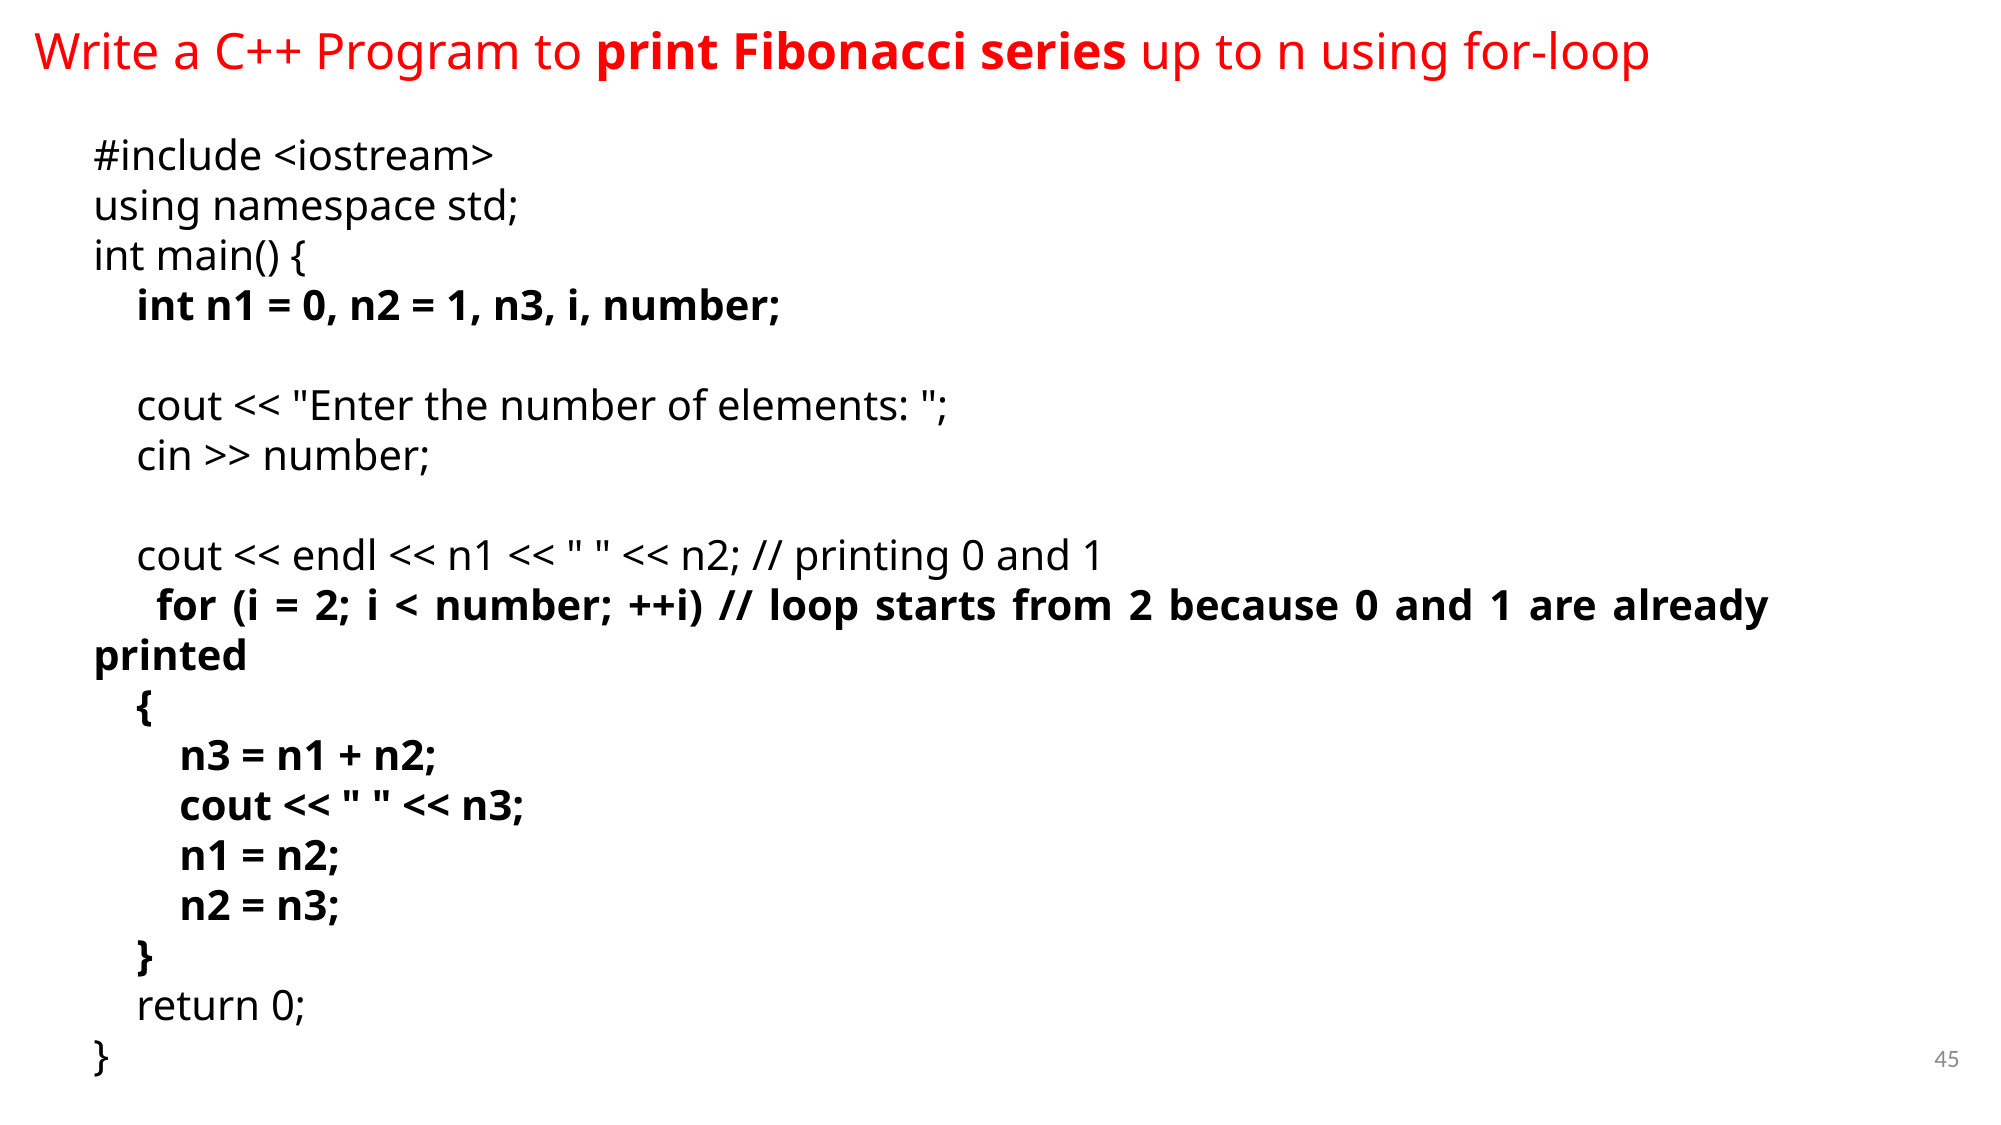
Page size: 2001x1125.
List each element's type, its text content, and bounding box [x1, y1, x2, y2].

text_box #include <iostream> using namespace std; int main() { int n1 = 0, n2 = 1, n3, i, number; cout << "Enter the number of elements: "; cin >> number; cout << endl << n1 << " " << n2; // printing 0 and 1 for (i = 2; i < number; ++i) // loop starts from 2 because 0 and 1 are already printed { n3 = n1 + n2; cout << " " << n3; n1 = n2; n2 = n3; } return 0; } [78, 121, 1785, 1087]
slide_number 45 [1854, 1027, 1975, 1096]
text_box Write a C++ Program to print Fibonacci series up to n using for-loop [19, 12, 1750, 88]
